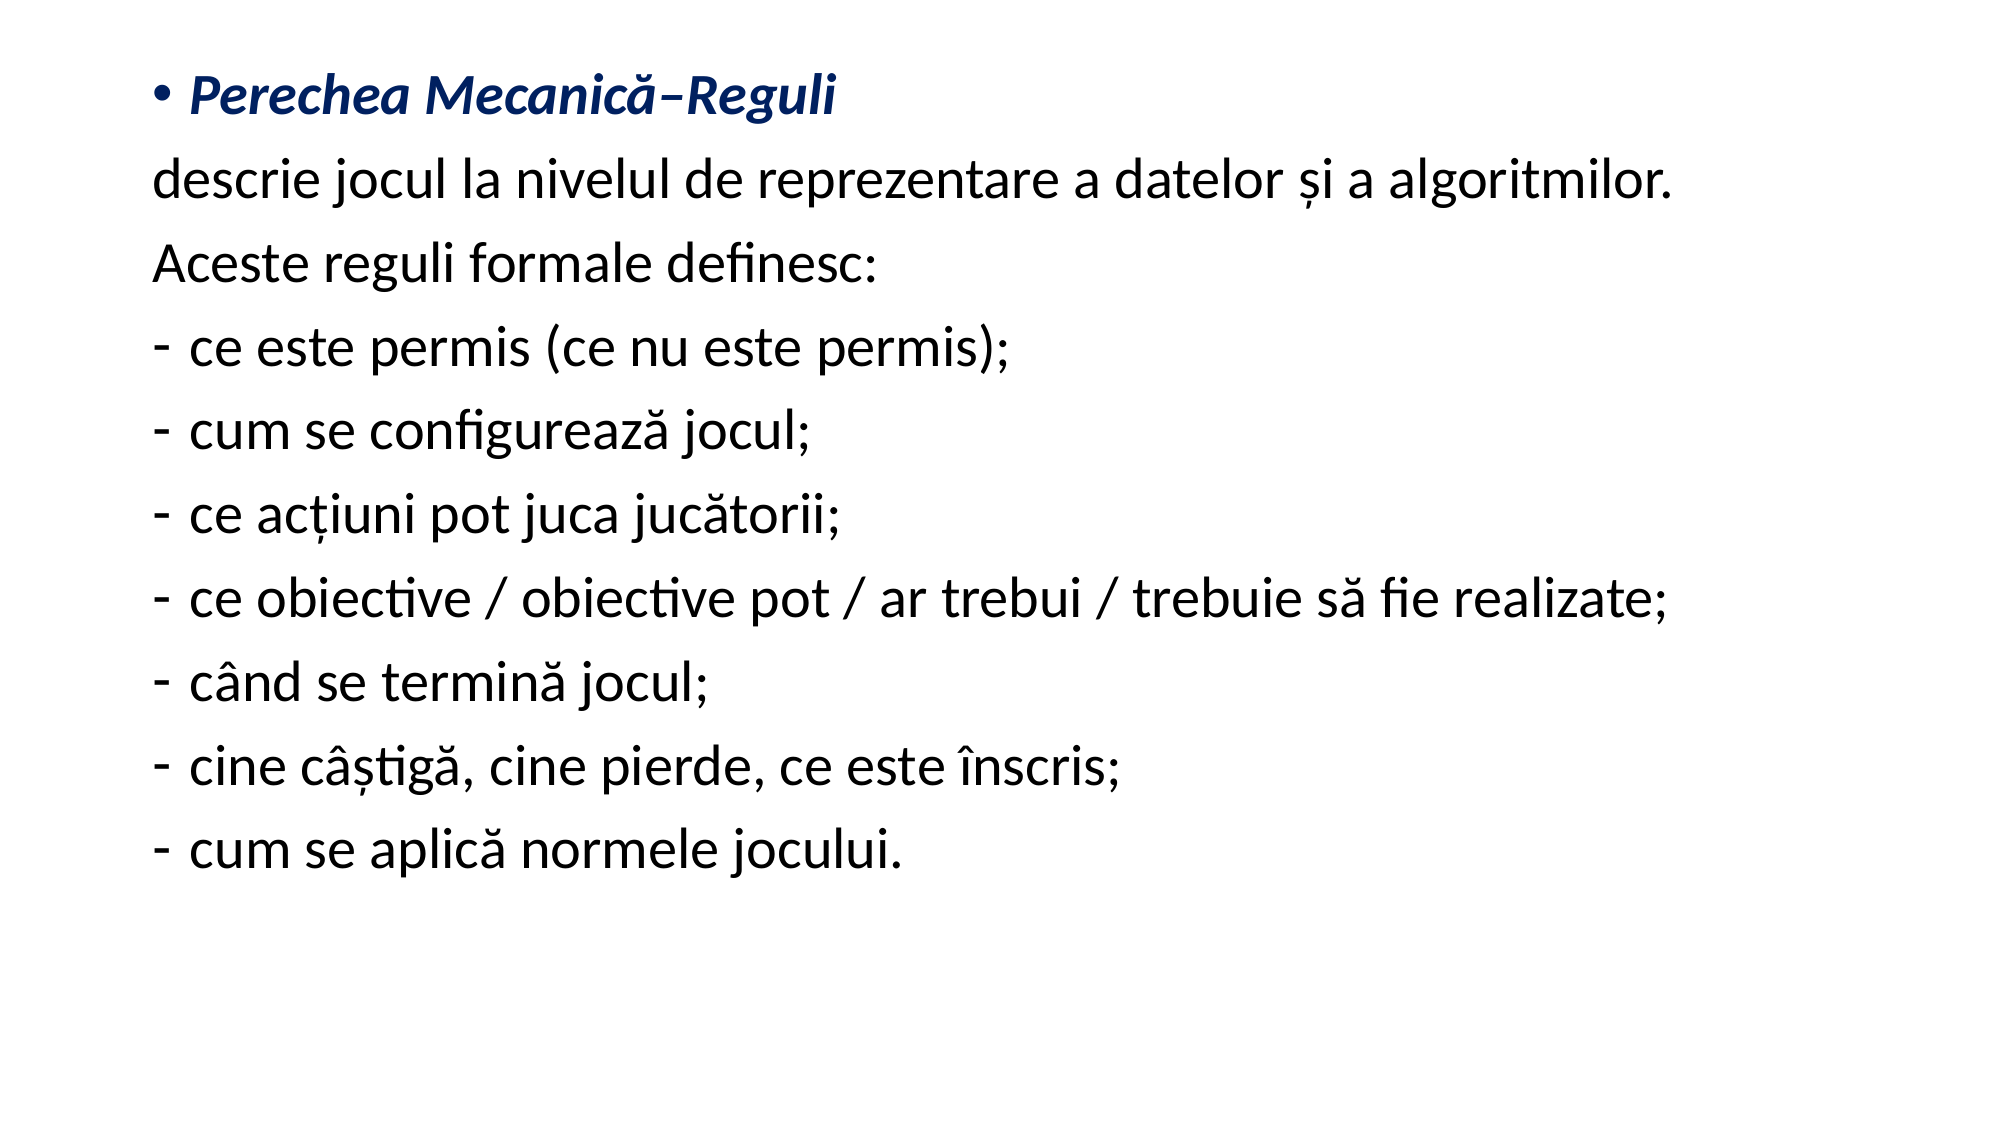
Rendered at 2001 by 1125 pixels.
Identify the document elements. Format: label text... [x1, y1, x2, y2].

list Perechea Mecanică–Reguli descrie jocul la nivelul de reprezentare a datelor şi a algoritmilor. Aceste reguli formale definesc: ce este permis (ce nu este permis); cum se configurează jocul; ce acţiuni pot juca jucătorii; ce obiective / obiective pot / ar trebui / trebuie să fie realizate; când se termină jocul; cine câştigă, cine pierde, ce este înscris; cum se aplică normele jocului. [137, 56, 1863, 1014]
